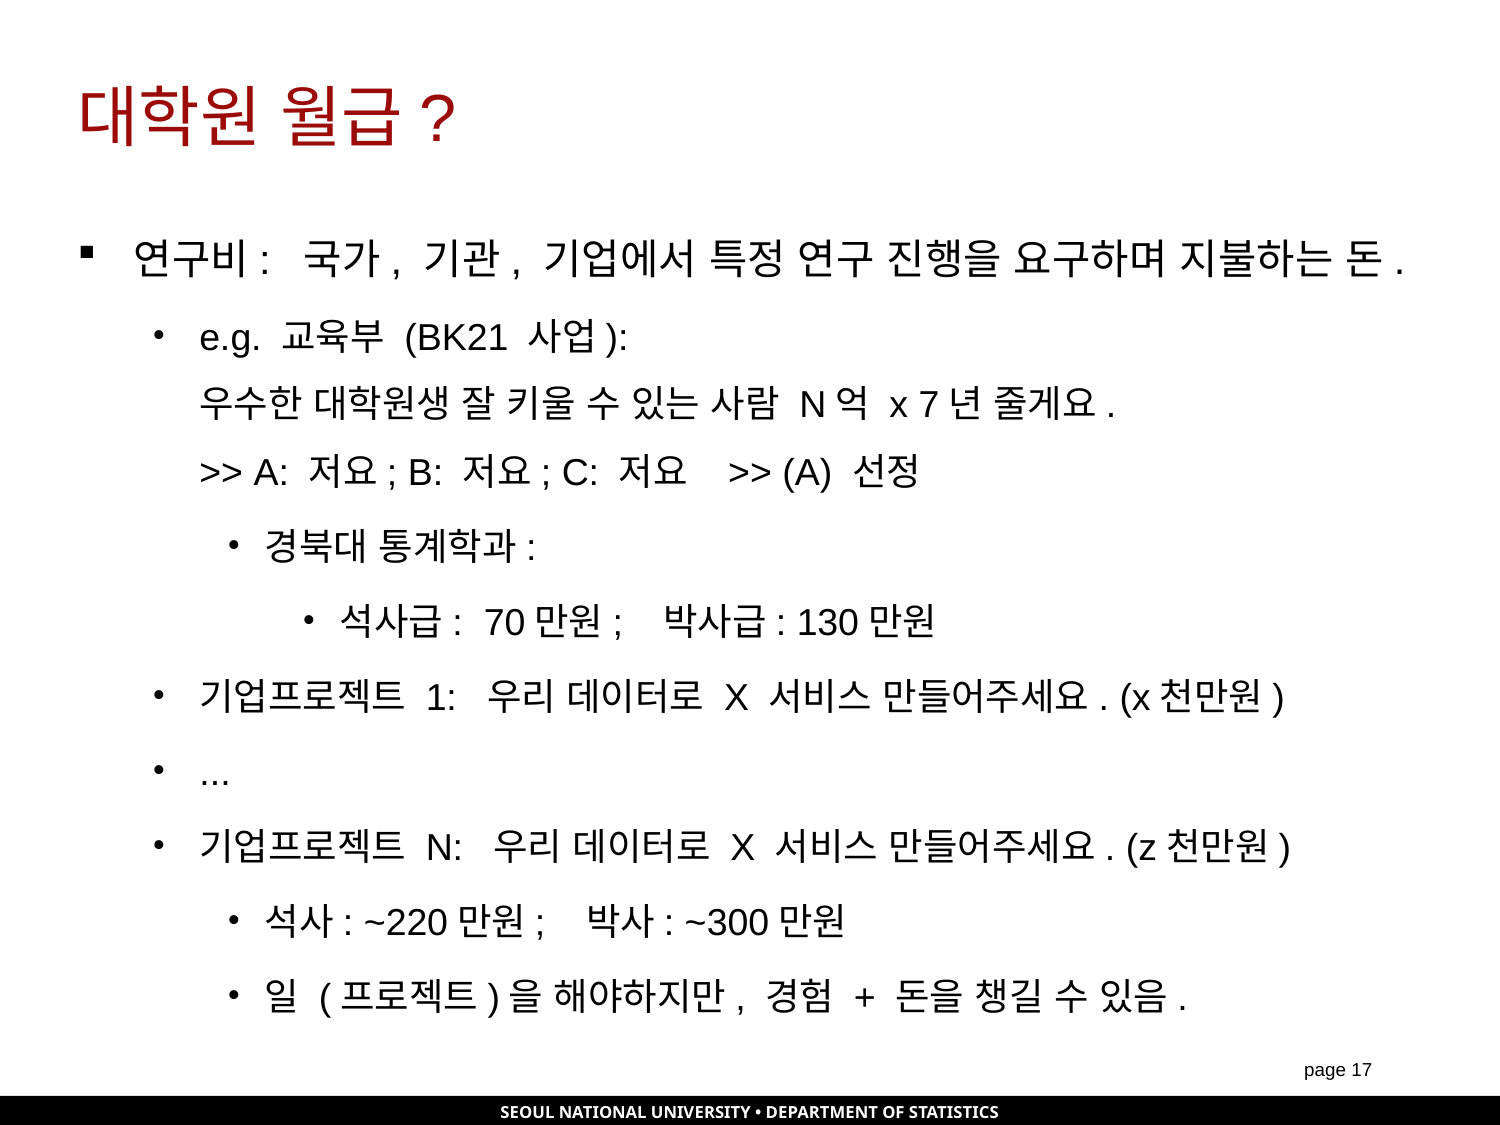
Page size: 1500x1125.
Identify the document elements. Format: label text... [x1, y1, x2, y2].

slide_number page 16 [1249, 1037, 1388, 1088]
title 대학원 월급? [62, 55, 1450, 175]
list 연구비: 국가, 기관, 기업에서 특정 연구 진행을 요구하며 지불하는 돈. e.g. 교육부 (BK21 사업): 우수한 대학원생 잘 키울 수 있는 사람 N억 x 7년 줄게요. >> A: 저요; B: 저요; C: 저요 >> (A) 선정 경북대 통계학과: 석사급: 70만원; 박사급: 130만원 기업프로젝트 1: 우리 데이터로 X 서비스 만들어주세요. (x천만원) ... 기업프로젝트 N: 우리 데이터로 X 서비스 만들어주세요. (z천만원) 석사: ~220만원; 박사: ~300만원 일 (프로젝트)을 해야하지만, 경험 + 돈을 챙길 수 있음. [62, 224, 1463, 1038]
